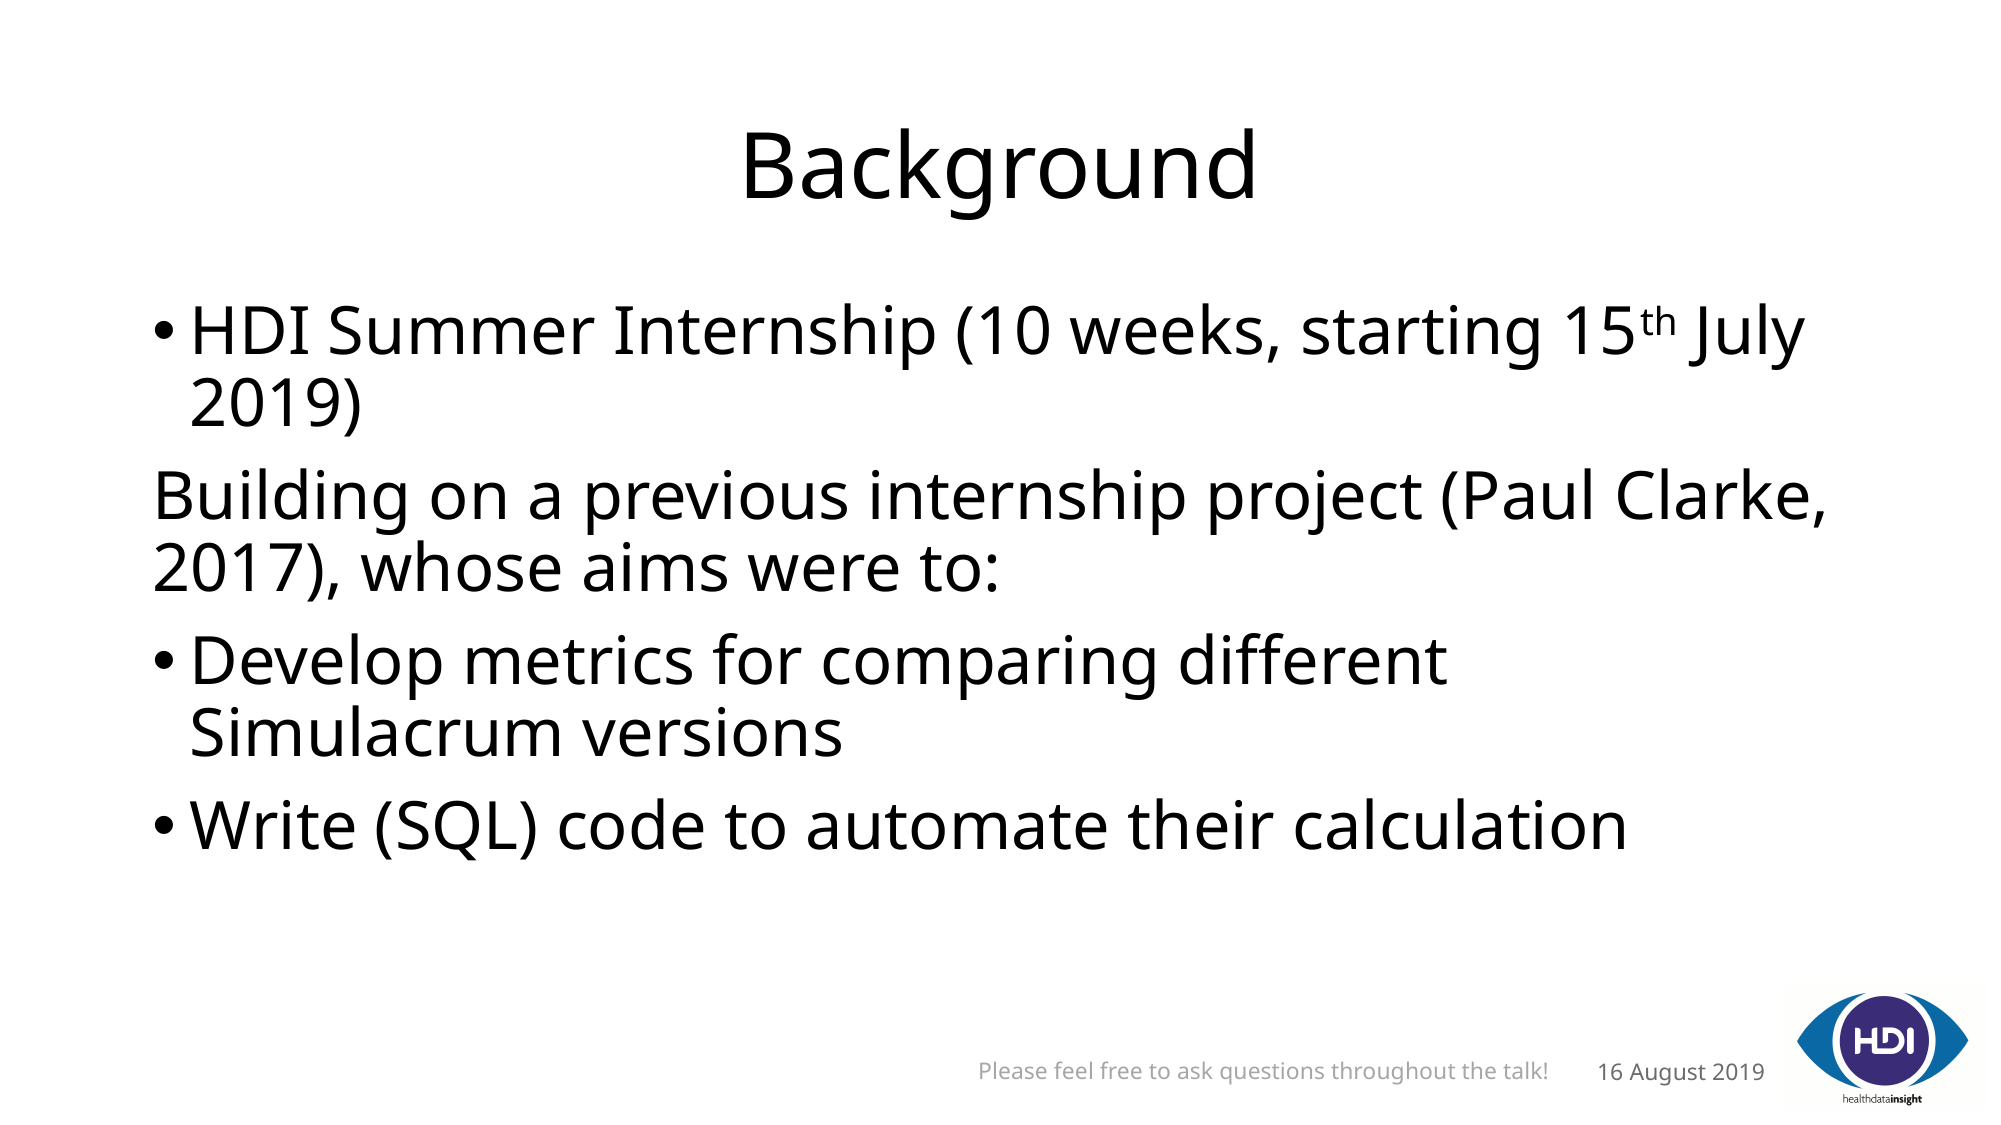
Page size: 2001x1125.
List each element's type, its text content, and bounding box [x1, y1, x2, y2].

footer Please feel free to ask questions throughout the talk! [889, 1047, 1564, 1094]
picture [1783, 983, 1987, 1110]
list HDI Summer Internship (10 weeks, starting 15th July 2019) Building on a previous internship project (Paul Clarke, 2017), whose aims were to: Develop metrics for comparing different Simulacrum versions Write (SQL) code to automate their calculation [137, 289, 1849, 990]
title Background [137, 59, 1863, 278]
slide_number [1564, 1047, 1780, 1095]
